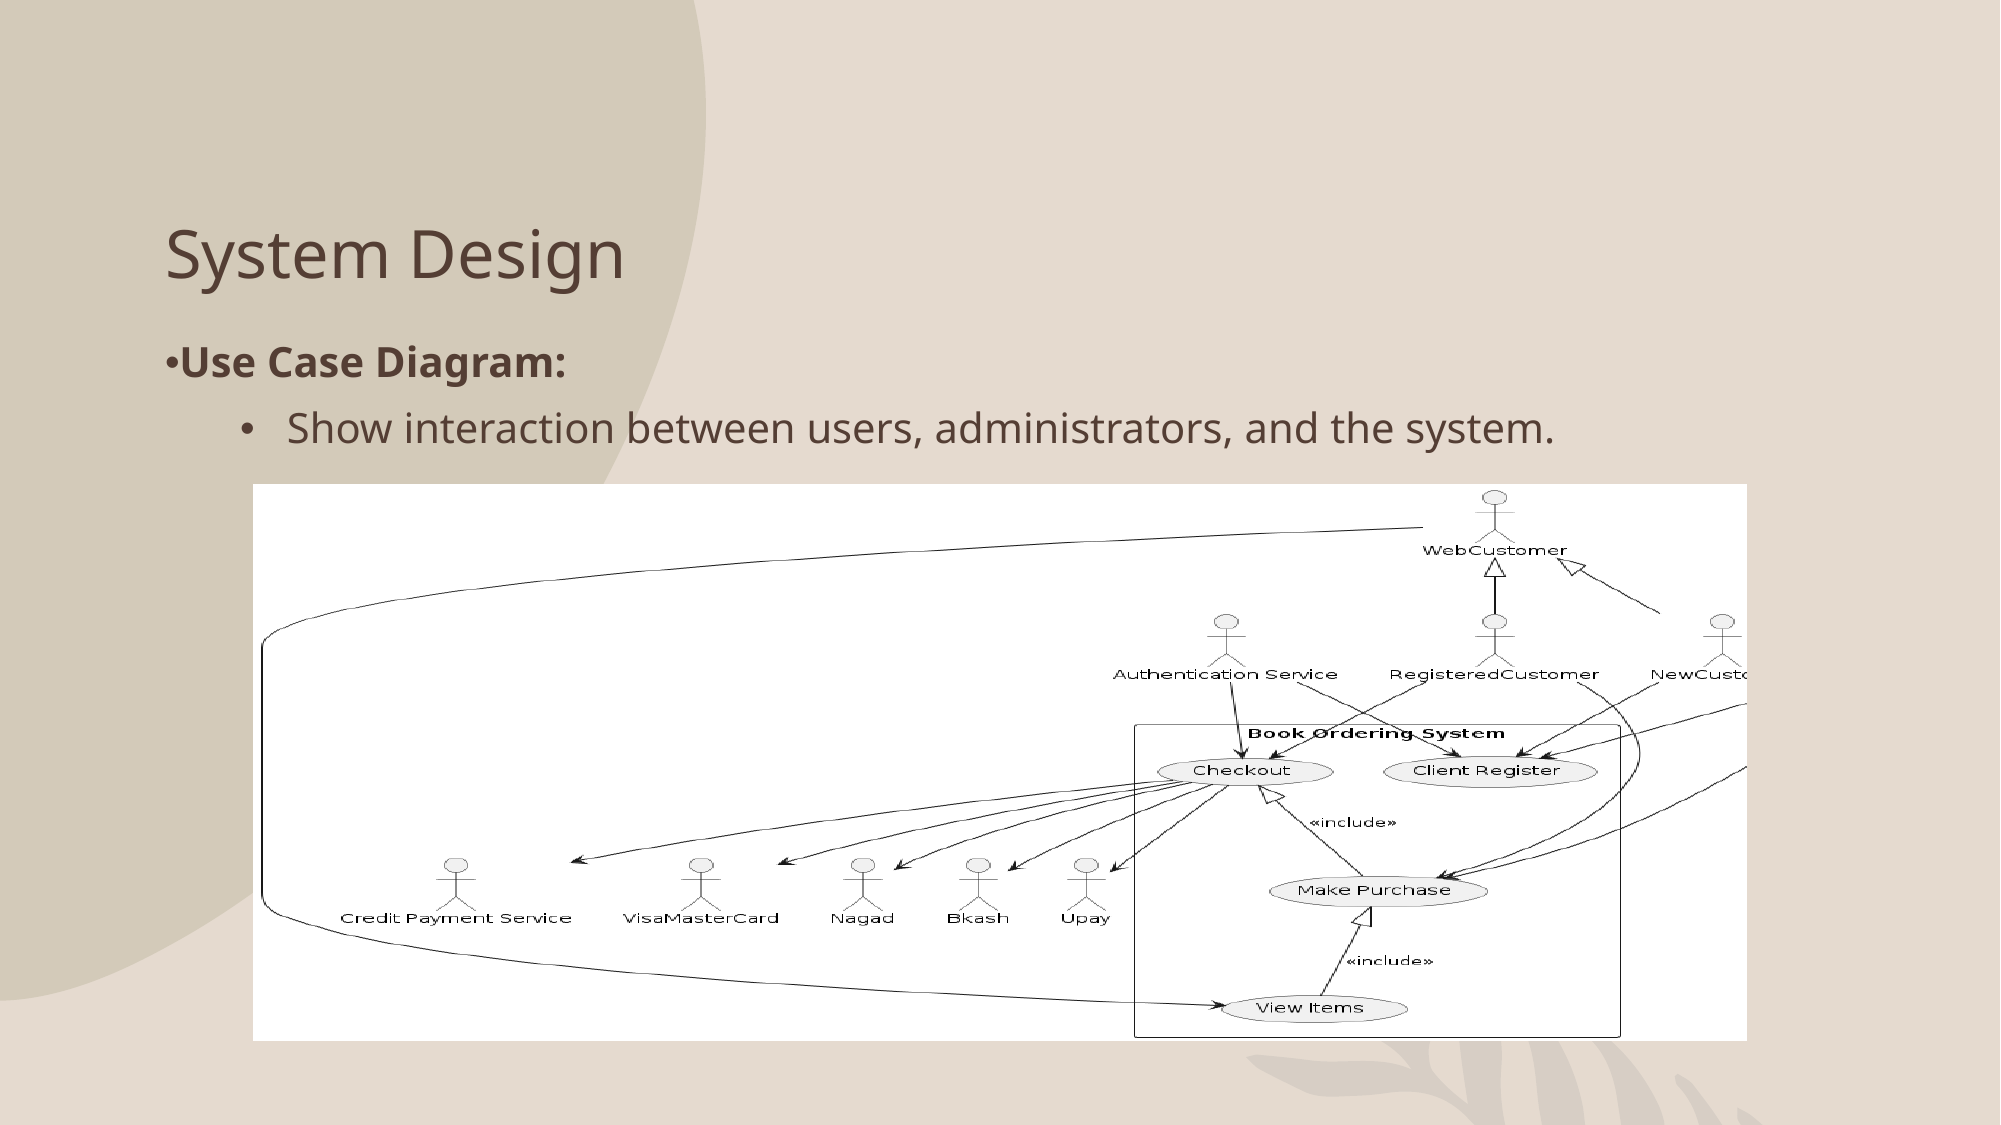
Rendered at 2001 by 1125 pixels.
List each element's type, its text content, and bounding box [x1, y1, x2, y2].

picture [253, 484, 1747, 1042]
list Use Case Diagram: Show interaction between users, administrators, and the system. [150, 334, 2000, 485]
title System Design [150, 149, 1386, 300]
